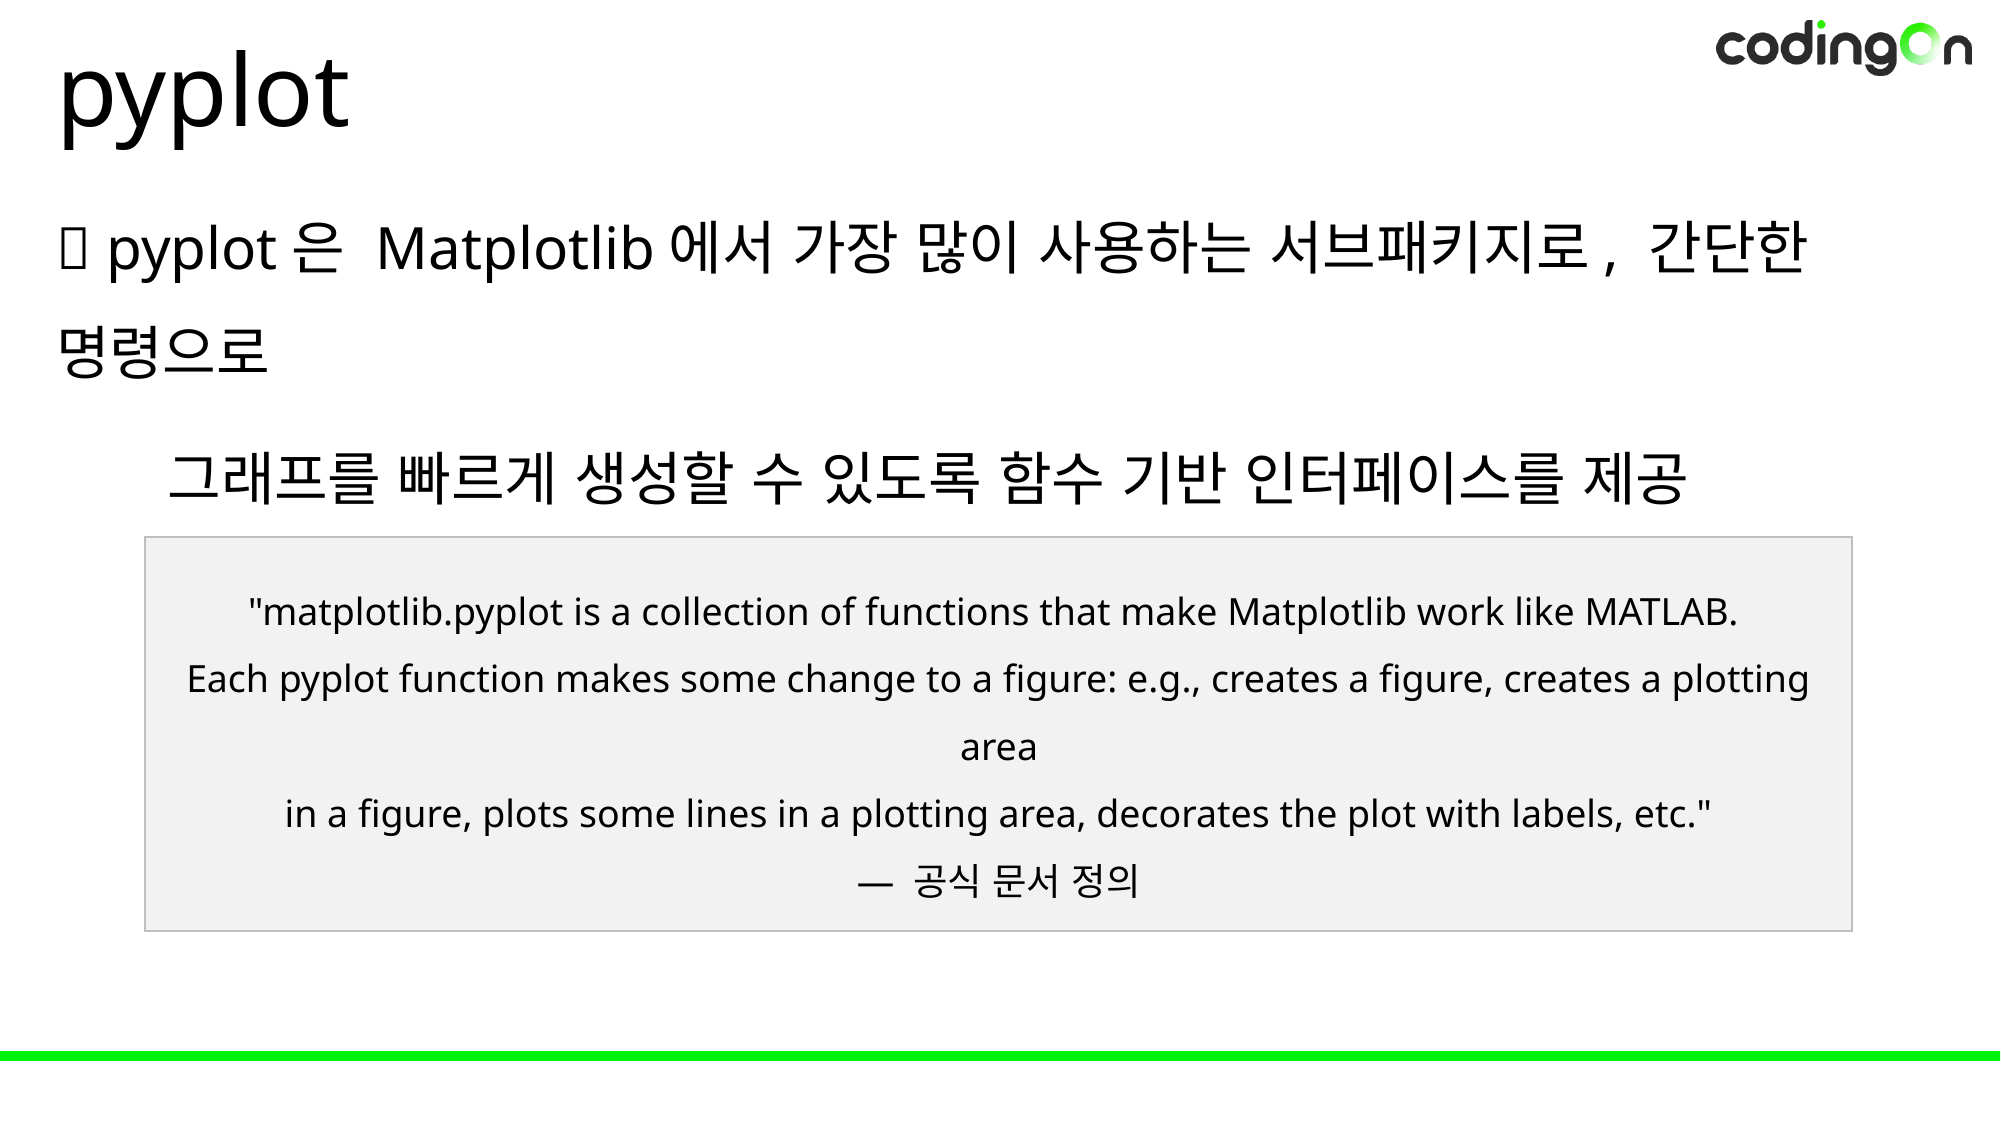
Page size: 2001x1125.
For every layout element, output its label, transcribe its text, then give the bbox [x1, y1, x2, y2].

text_box "matplotlib.pyplot is a collection of functions that make Matplotlib work like MATLAB. Each pyplot function makes some change to a figure: e.g., creates a figure, creates a plotting area in a figure, plots some lines in a plotting area, decorates the plot with labels, etc." — 공식 문서 정의 [144, 536, 1853, 932]
text_box 💡 pyplot은 Matplotlib에서 가장 많이 사용하는 서브패키지로, 간단한 명령으로 그래프를 빠르게 생성할 수 있도록 함수 기반 인터페이스를 제공 [41, 168, 1961, 519]
title pyplot [41, 0, 1767, 168]
picture [1767, 20, 1972, 76]
